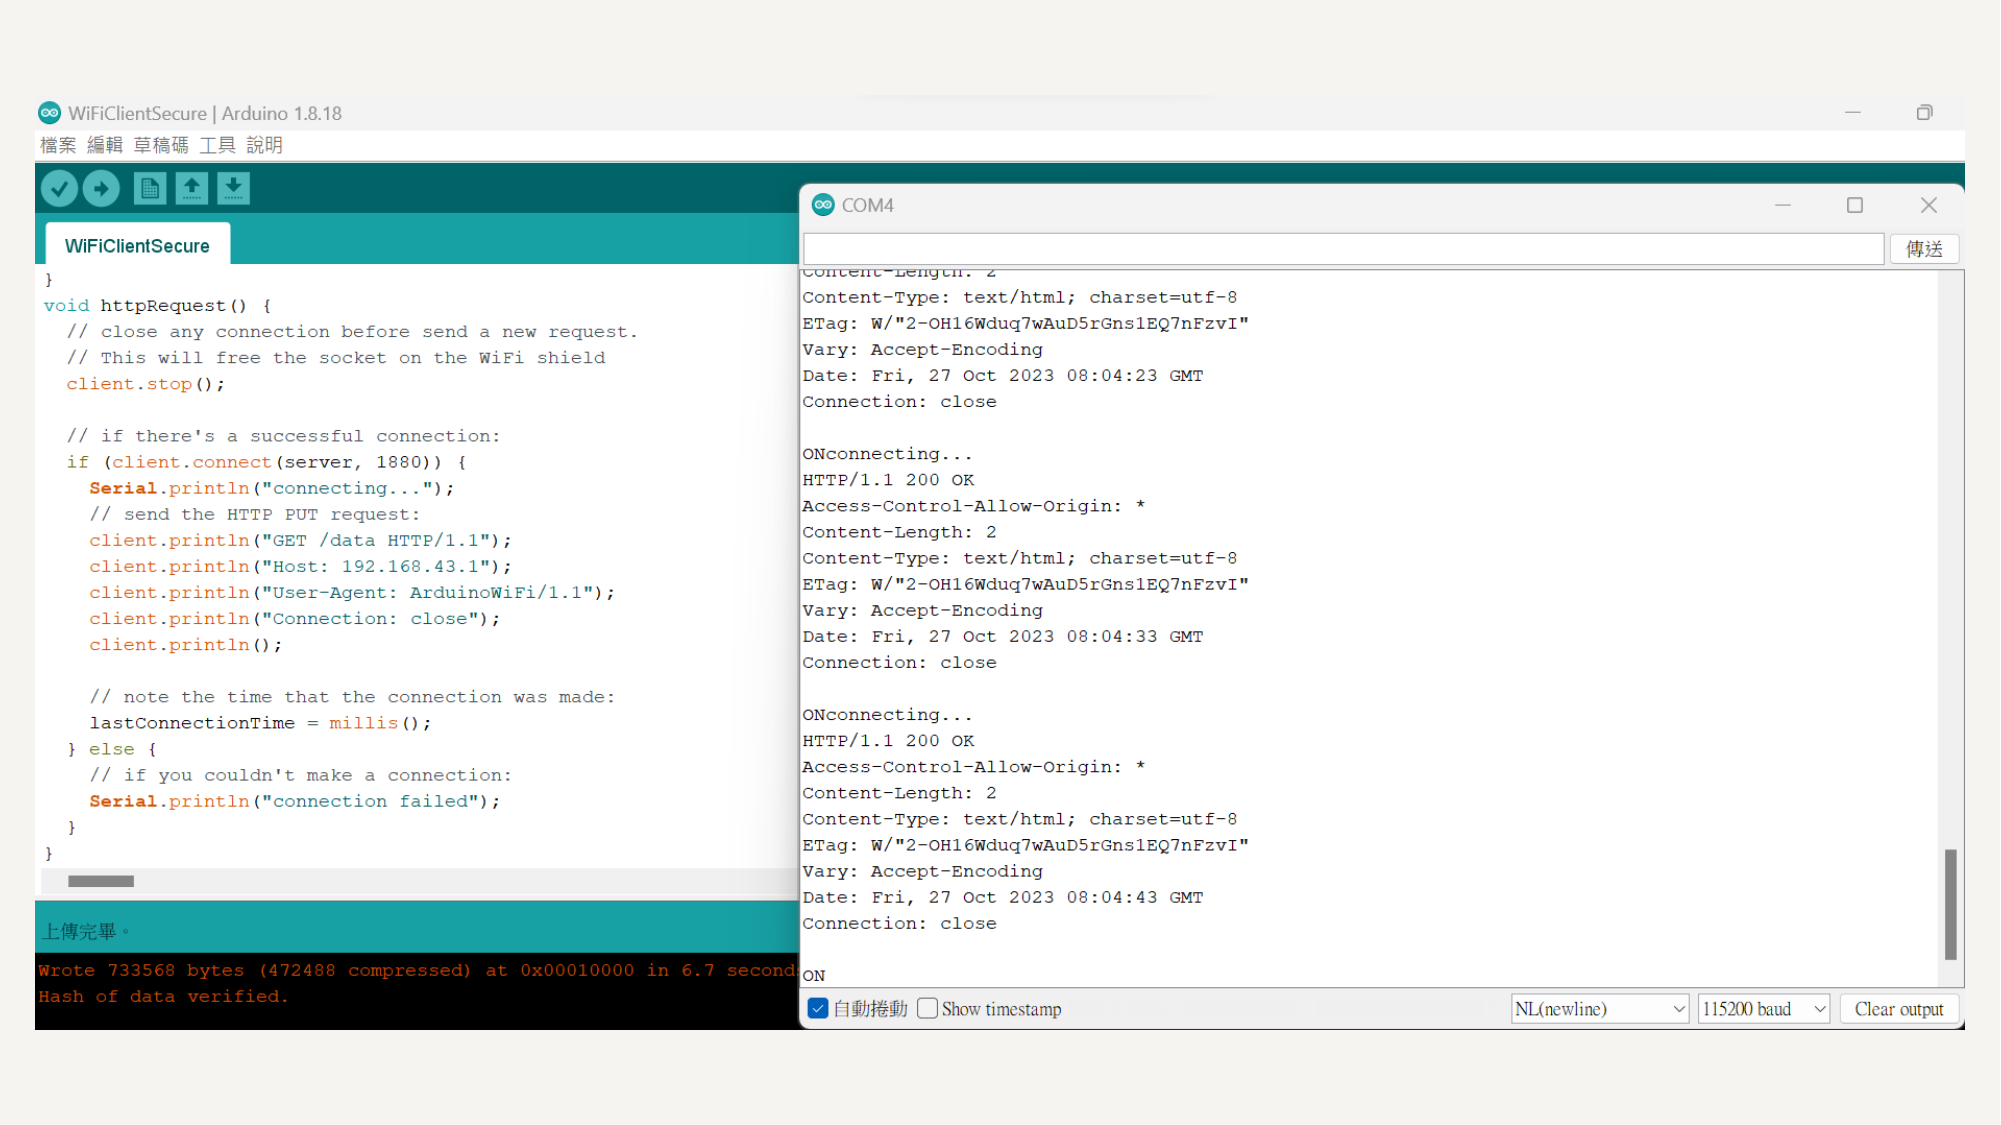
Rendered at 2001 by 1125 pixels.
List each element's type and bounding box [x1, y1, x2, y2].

text_box [0, 0, 2000, 1125]
picture [35, 95, 1965, 1030]
